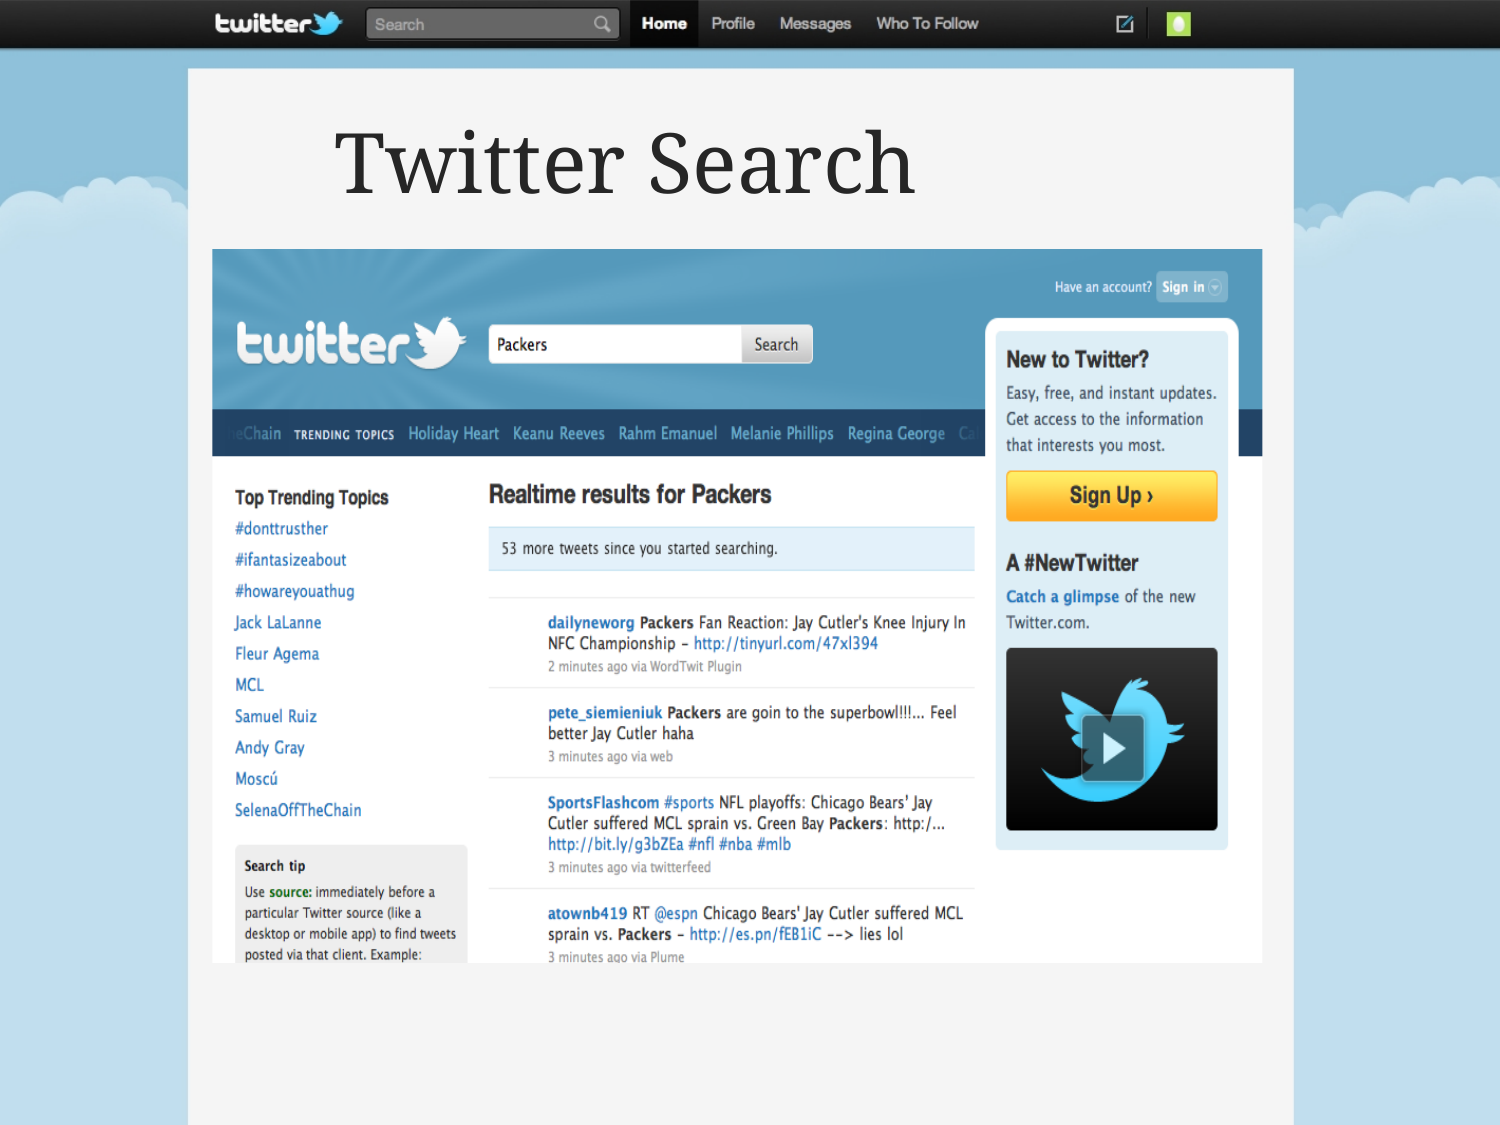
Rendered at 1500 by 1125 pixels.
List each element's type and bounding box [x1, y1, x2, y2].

picture [0, 0, 1500, 1125]
list [212, 249, 1263, 963]
